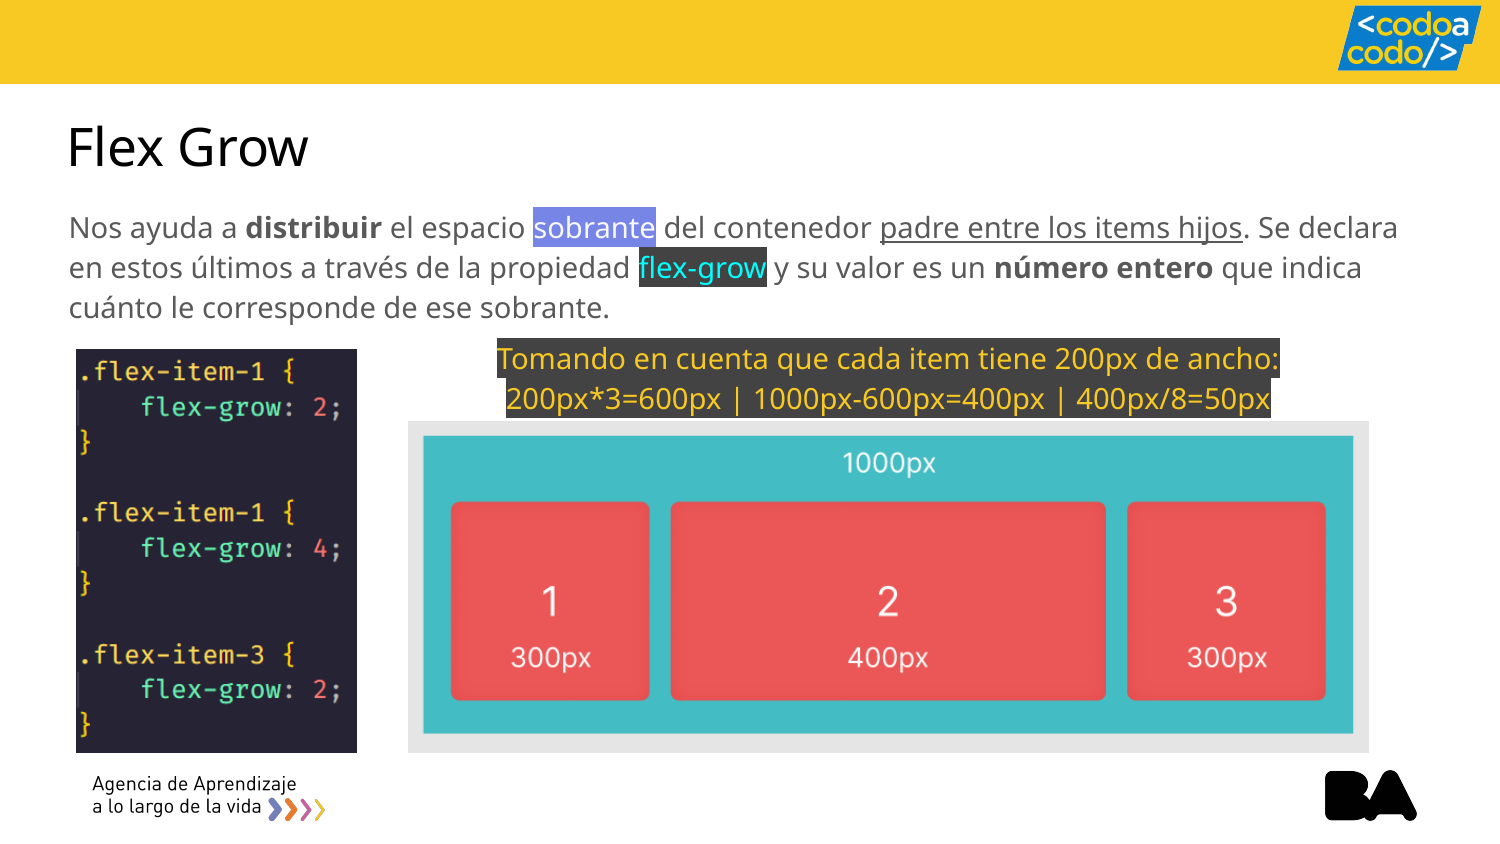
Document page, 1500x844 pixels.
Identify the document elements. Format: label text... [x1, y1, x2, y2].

picture [70, 756, 344, 835]
picture [408, 421, 1369, 754]
picture [1325, 770, 1417, 821]
picture [76, 349, 357, 754]
list Nos ayuda a distribuir el espacio sobrante del contenedor padre entre los items hijos. Se declara en estos últimos a través de la propiedad flex-grow y su valor es un número entero que indica cuánto le corresponde de ese sobrante. [53, 189, 1452, 694]
text_box Tomando en cuenta que cada item tiene 200px de ancho: 200px*3=600px | 1000px-600px=400px | 400px/8=50px [408, 320, 1369, 420]
title Flex Grow [51, 98, 1449, 192]
picture [1337, 5, 1482, 71]
